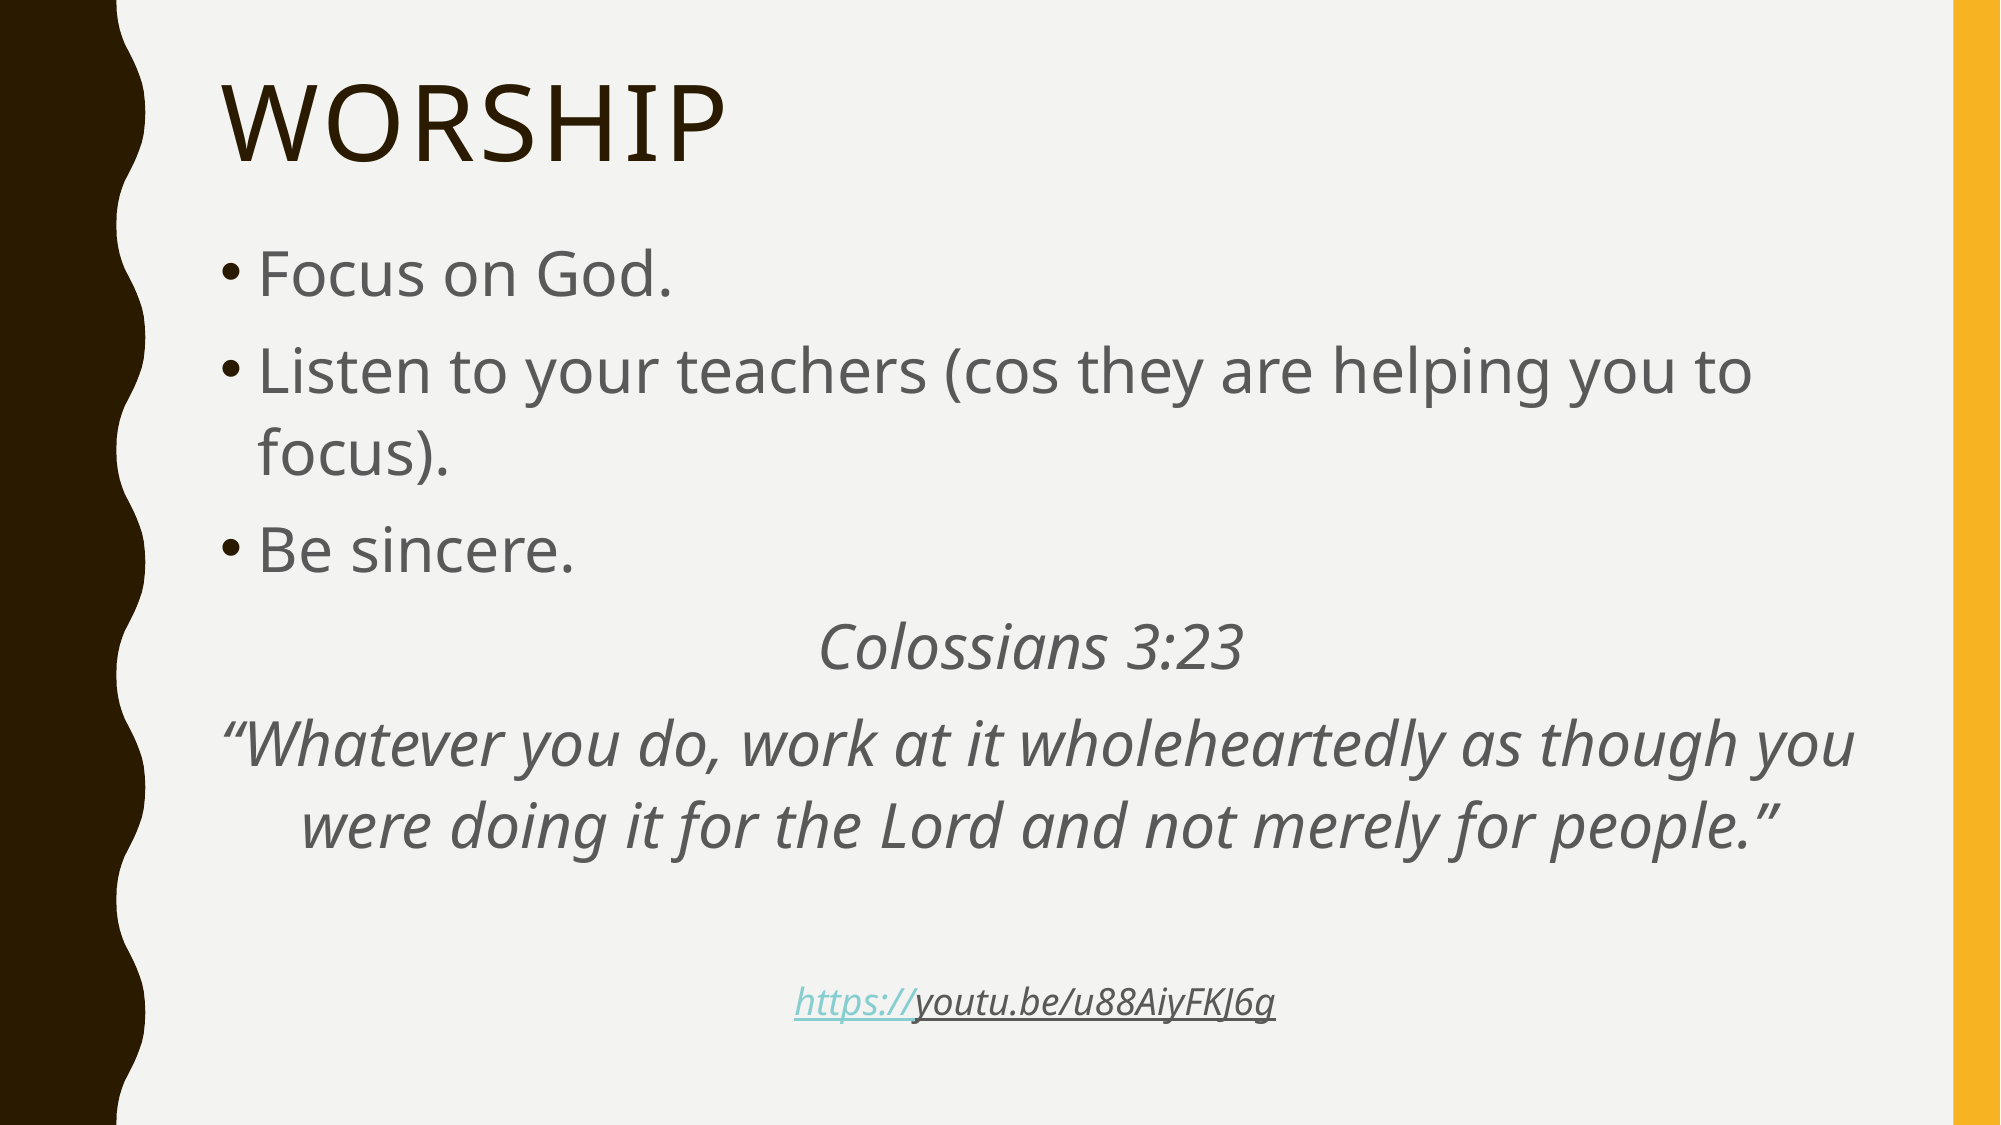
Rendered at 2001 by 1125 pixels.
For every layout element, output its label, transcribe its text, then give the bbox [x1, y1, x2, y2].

title Worship [205, 62, 1875, 218]
list Focus on God. Listen to your teachers (cos they are helping you to focus). Be sincere. Colossians 3:23 “Whatever you do, work at it wholeheartedly as though you were doing it for the Lord and not merely for people.” https://youtu.be/u88AiyFKJ6g [205, 218, 1875, 965]
